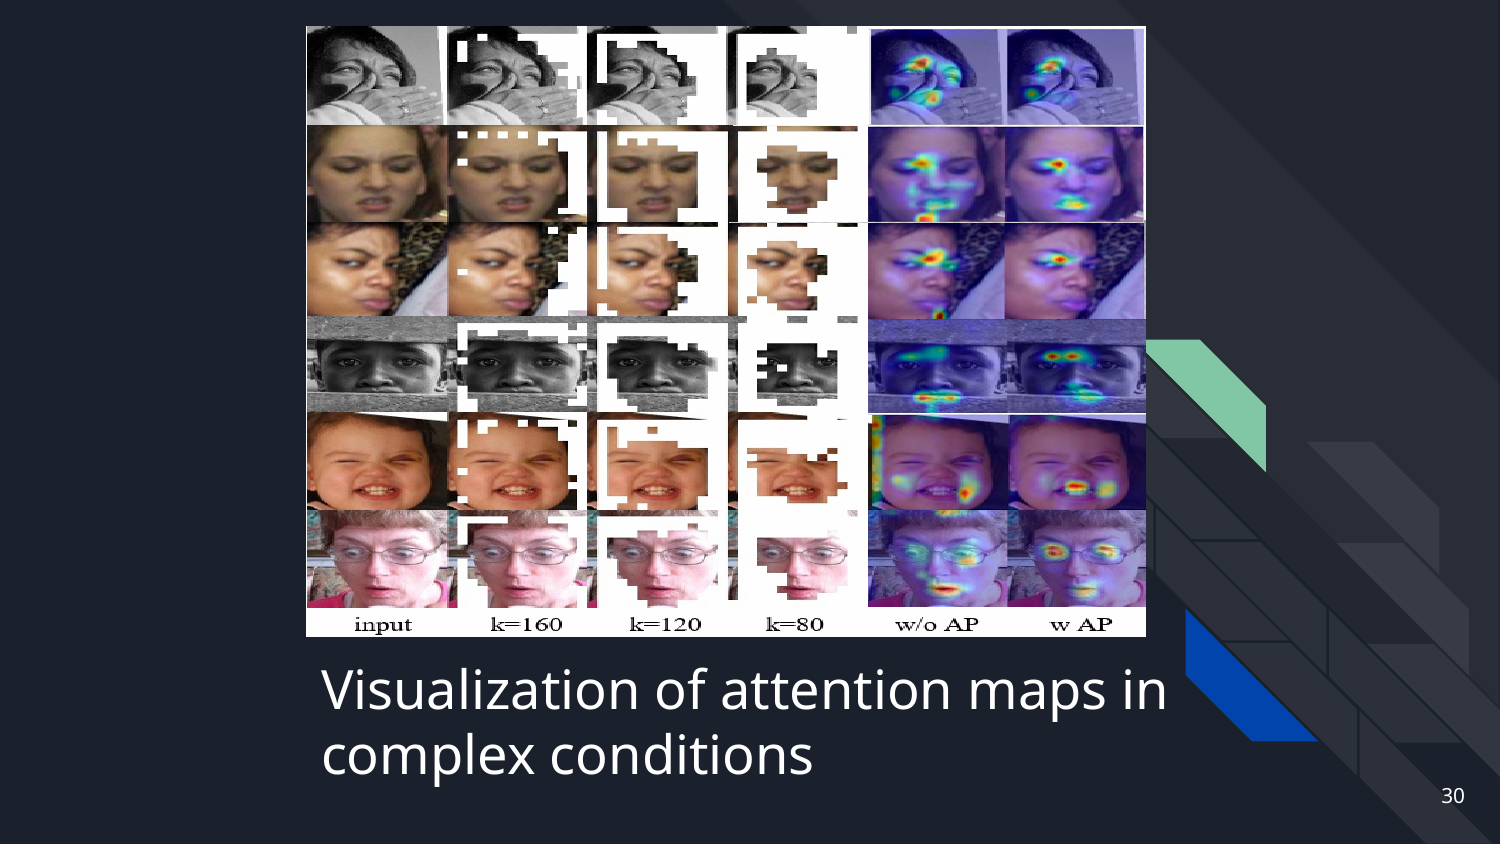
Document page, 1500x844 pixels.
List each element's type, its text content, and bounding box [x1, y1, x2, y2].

picture [305, 26, 1146, 637]
slide_number ‹#› [1389, 764, 1480, 830]
title Visualization of attention maps in complex conditions [306, 663, 1225, 777]
